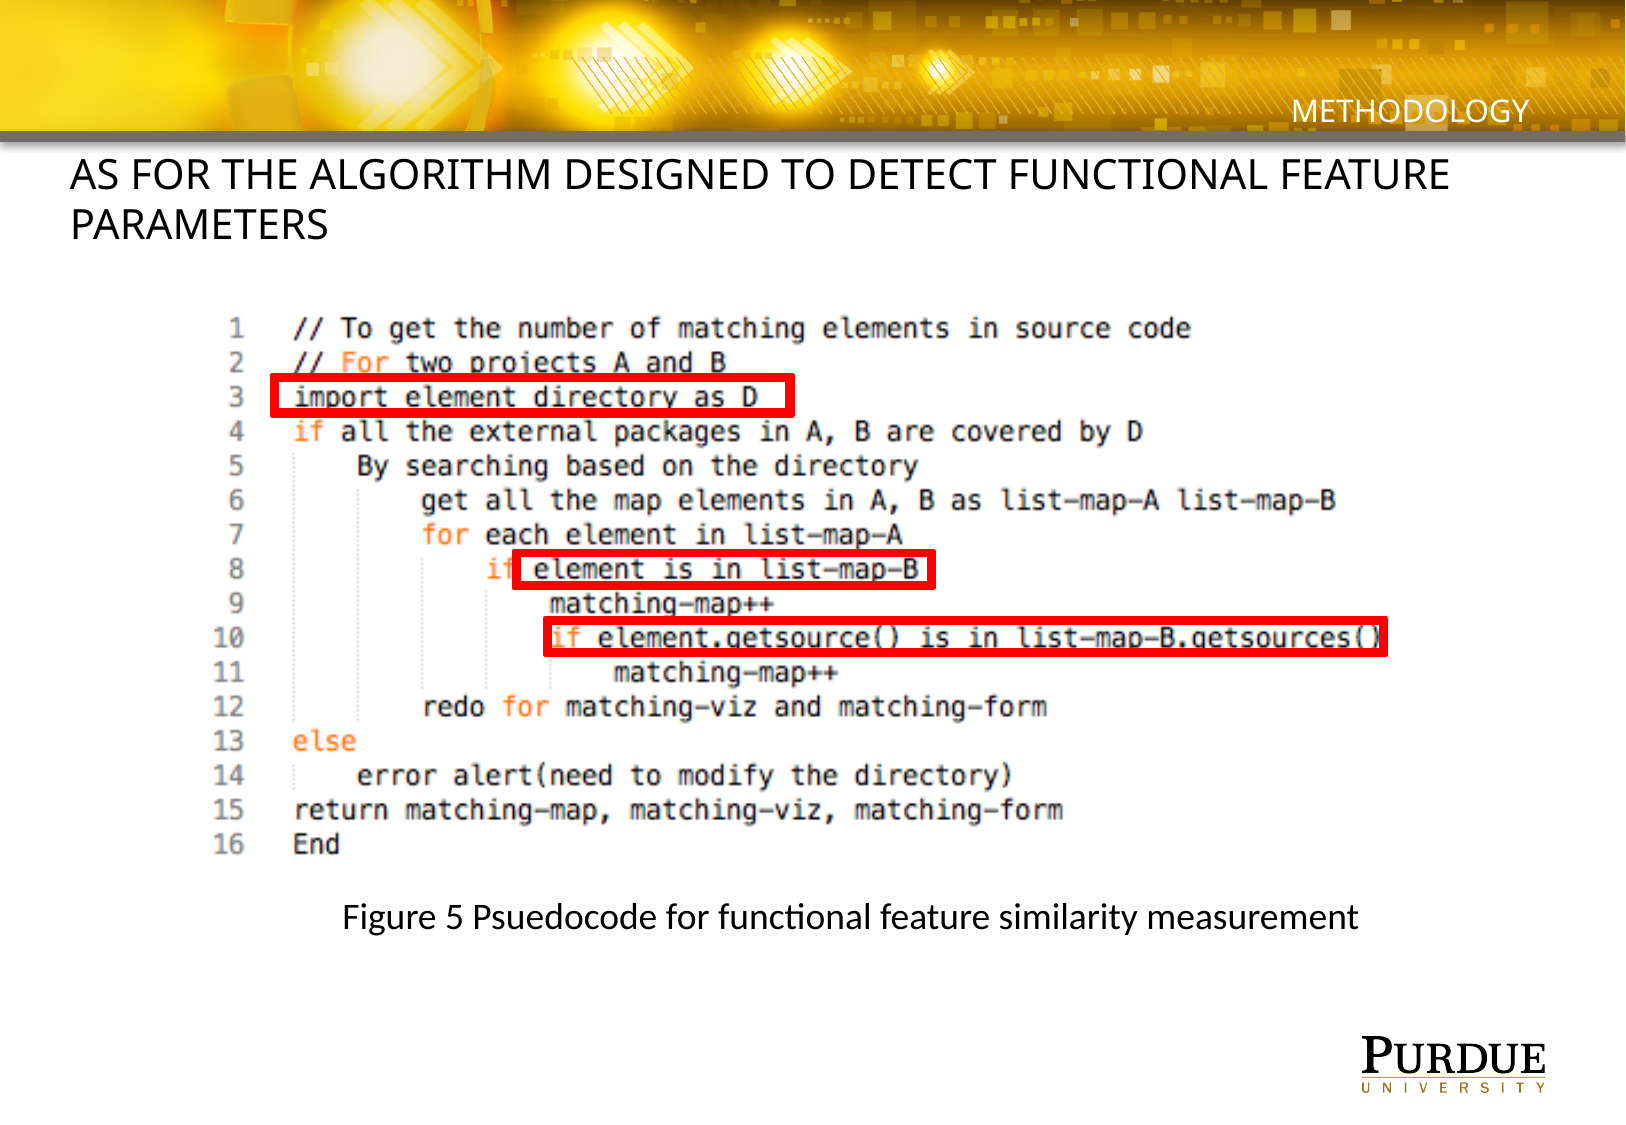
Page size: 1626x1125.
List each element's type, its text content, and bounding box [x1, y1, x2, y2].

list As for the algorithm designed to detect functional feature parameters [55, 140, 1545, 202]
picture [0, 0, 1626, 131]
title methodology [57, 88, 1545, 137]
picture [1362, 1036, 1545, 1093]
text_box Figure 5 Psuedocode for functional feature similarity measurement [327, 884, 1376, 944]
picture [199, 311, 1430, 867]
